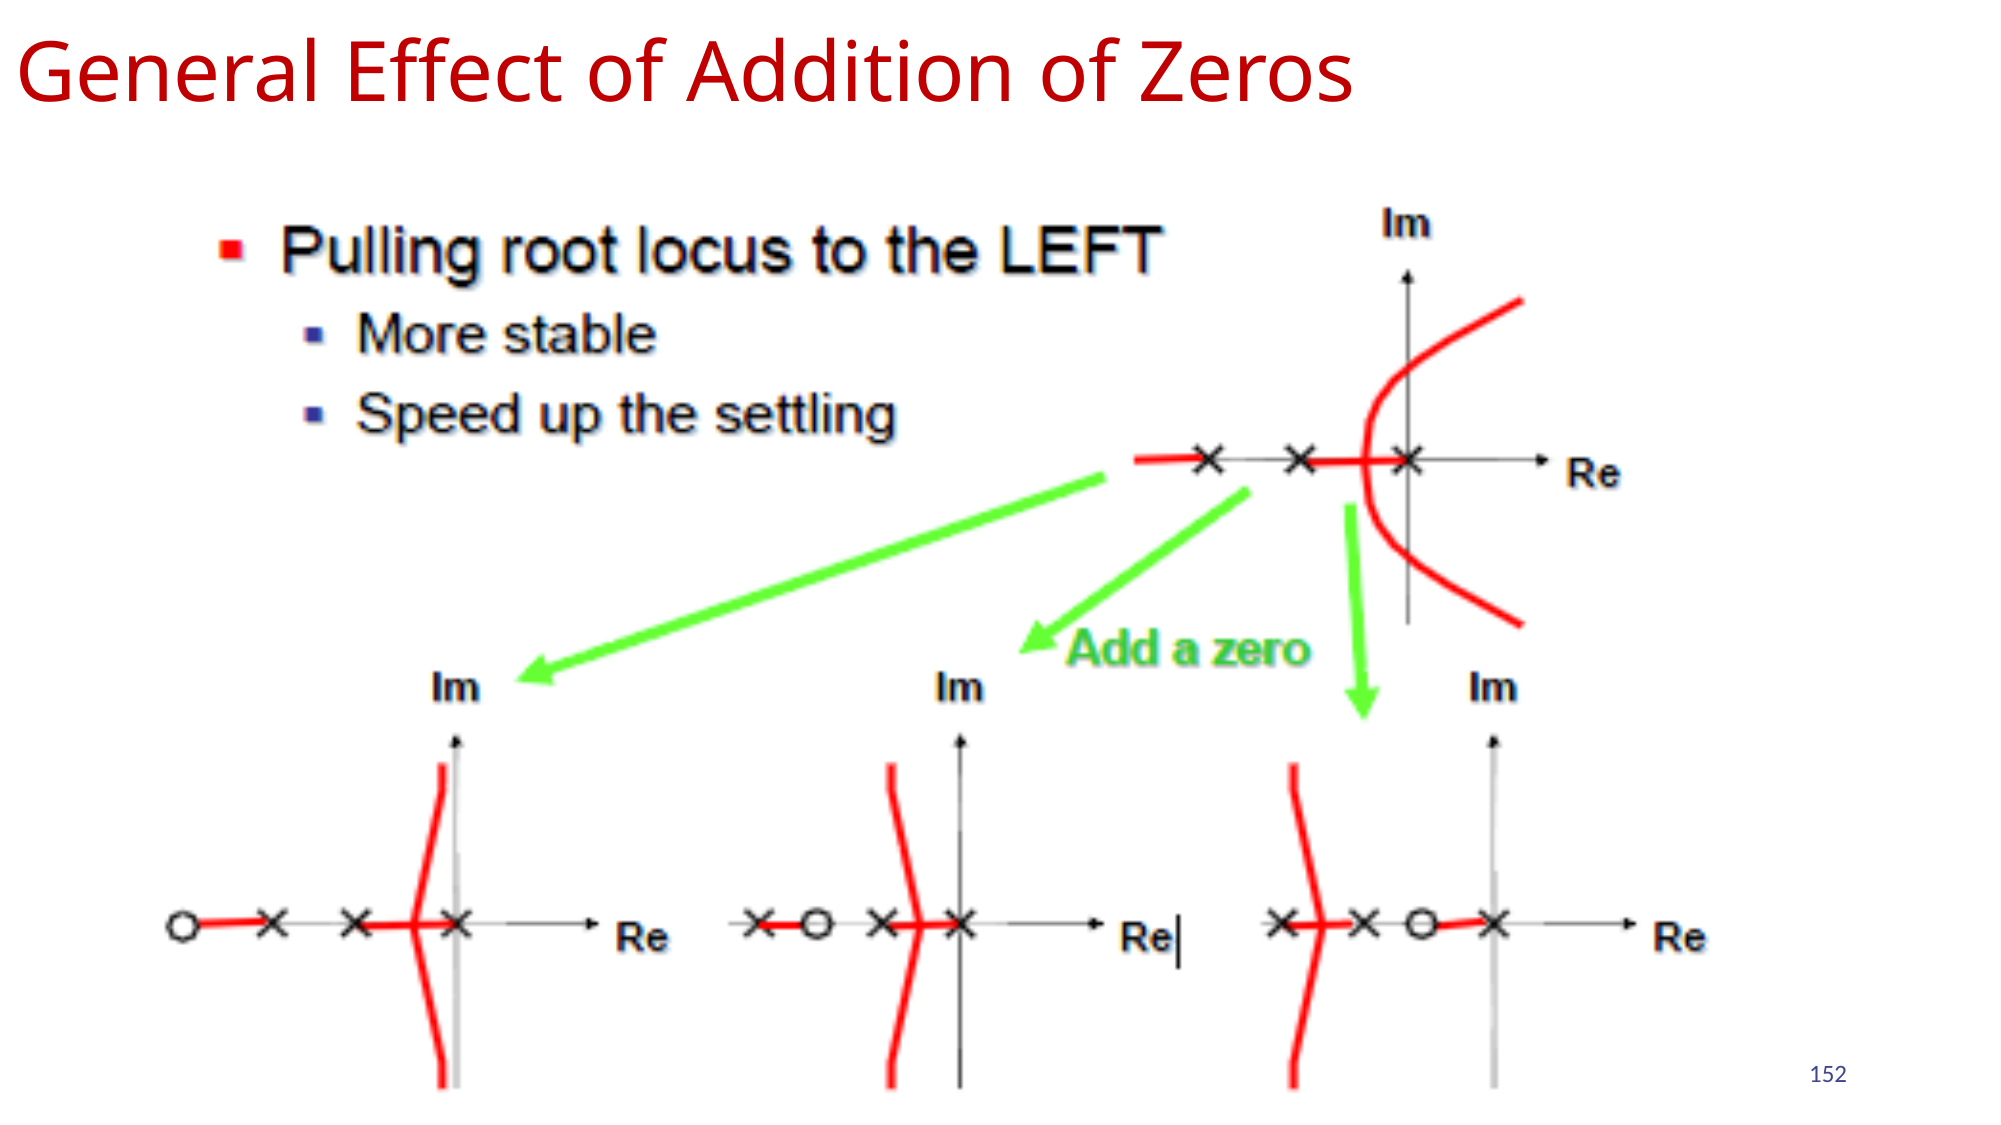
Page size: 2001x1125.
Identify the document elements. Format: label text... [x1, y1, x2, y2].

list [121, 169, 1774, 1109]
title General Effect of Addition of Zeros [0, 0, 1725, 150]
slide_number 152 [1774, 1042, 1863, 1103]
